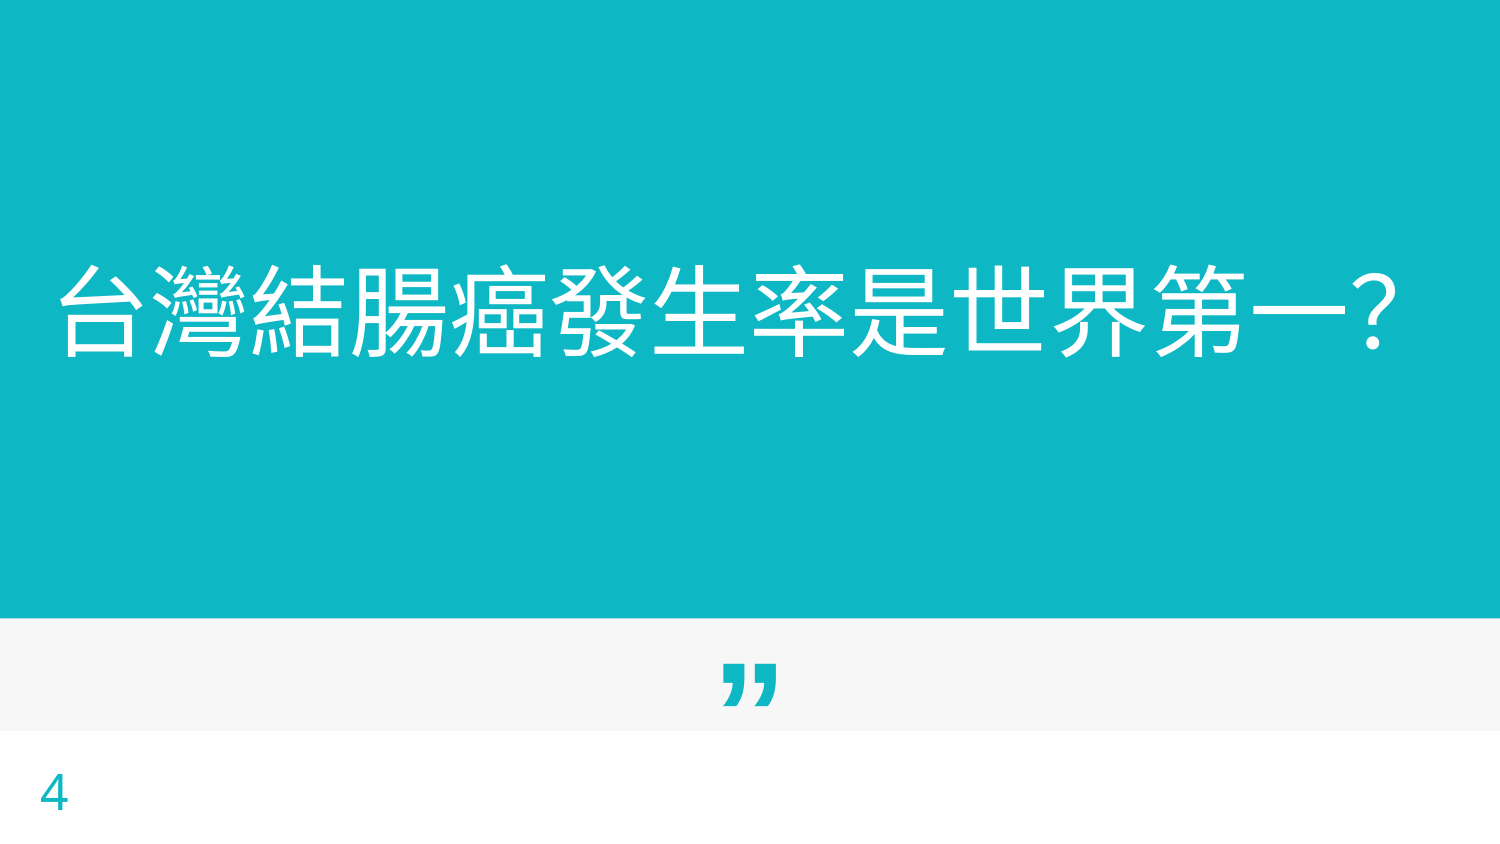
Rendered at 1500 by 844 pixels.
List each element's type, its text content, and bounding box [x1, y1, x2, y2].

list 台灣結腸癌發生率是世界第一？ [0, 0, 1500, 619]
slide_number 4 [0, 561, 110, 844]
